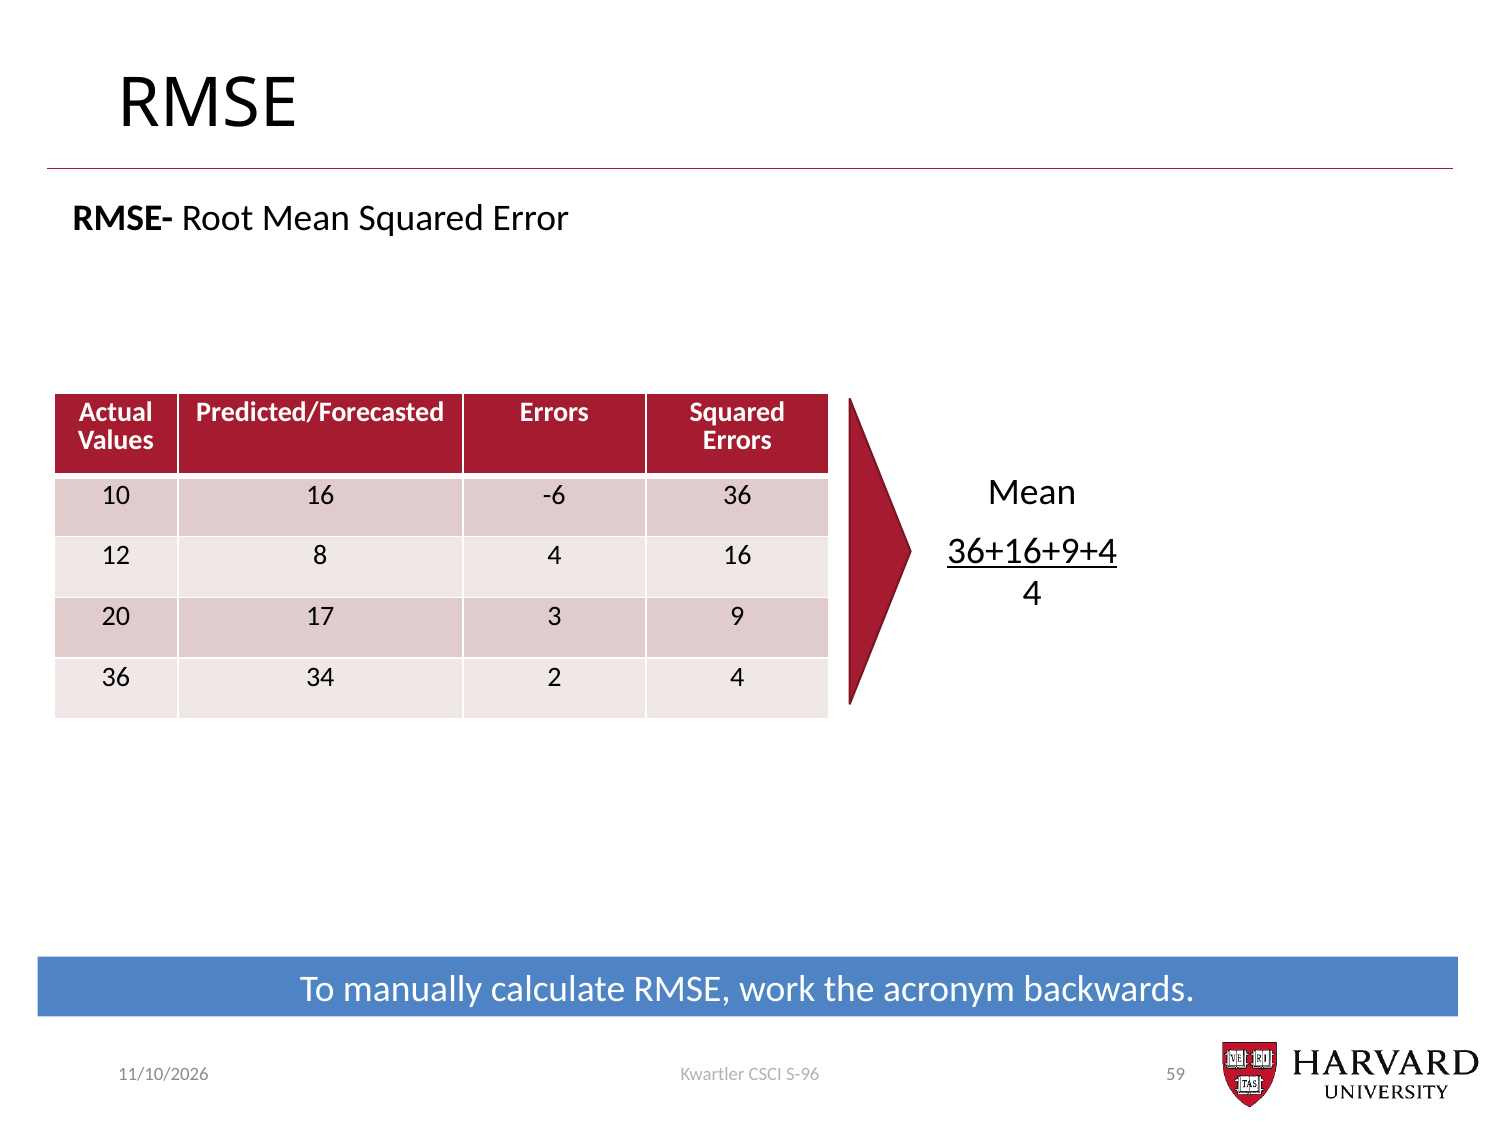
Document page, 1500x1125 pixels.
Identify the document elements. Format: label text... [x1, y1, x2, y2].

table_header Predicted/Forecasted [179, 394, 462, 473]
table_cell 4 [647, 659, 828, 718]
table_header Actual Values [55, 394, 177, 473]
table_cell -6 [464, 479, 645, 536]
table_cell 3 [464, 598, 645, 657]
table_cell 20 [55, 598, 177, 657]
footer Kwartler CSCI S-96 [496, 1042, 1004, 1103]
title RMSE [103, 59, 1397, 157]
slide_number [103, 1042, 441, 1103]
text_box RMSE- Root Mean Squared Error [57, 185, 585, 246]
text_box 4 [1007, 560, 1057, 621]
table_cell 36 [55, 659, 177, 718]
table_cell 16 [179, 479, 462, 536]
table_cell 9 [647, 598, 828, 657]
table_header Squared Errors [647, 394, 828, 473]
text_box Mean [973, 459, 1092, 518]
table_cell 36 [647, 479, 828, 536]
text_box [848, 398, 912, 705]
table_header Errors [464, 394, 645, 473]
slide_number 59 [1059, 1042, 1200, 1103]
picture [1200, 1024, 1500, 1125]
text_box 36+16+9+4 [932, 518, 1133, 579]
text_box To manually calculate RMSE, work the acronym backwards. [37, 956, 1458, 1017]
table_cell 34 [179, 659, 462, 718]
table_cell 10 [55, 479, 177, 536]
table_cell 2 [464, 659, 645, 718]
table_cell 4 [464, 537, 645, 597]
table_cell 12 [55, 537, 177, 597]
table_cell 8 [179, 537, 462, 597]
table_cell 17 [179, 598, 462, 657]
table_cell 16 [647, 537, 828, 597]
